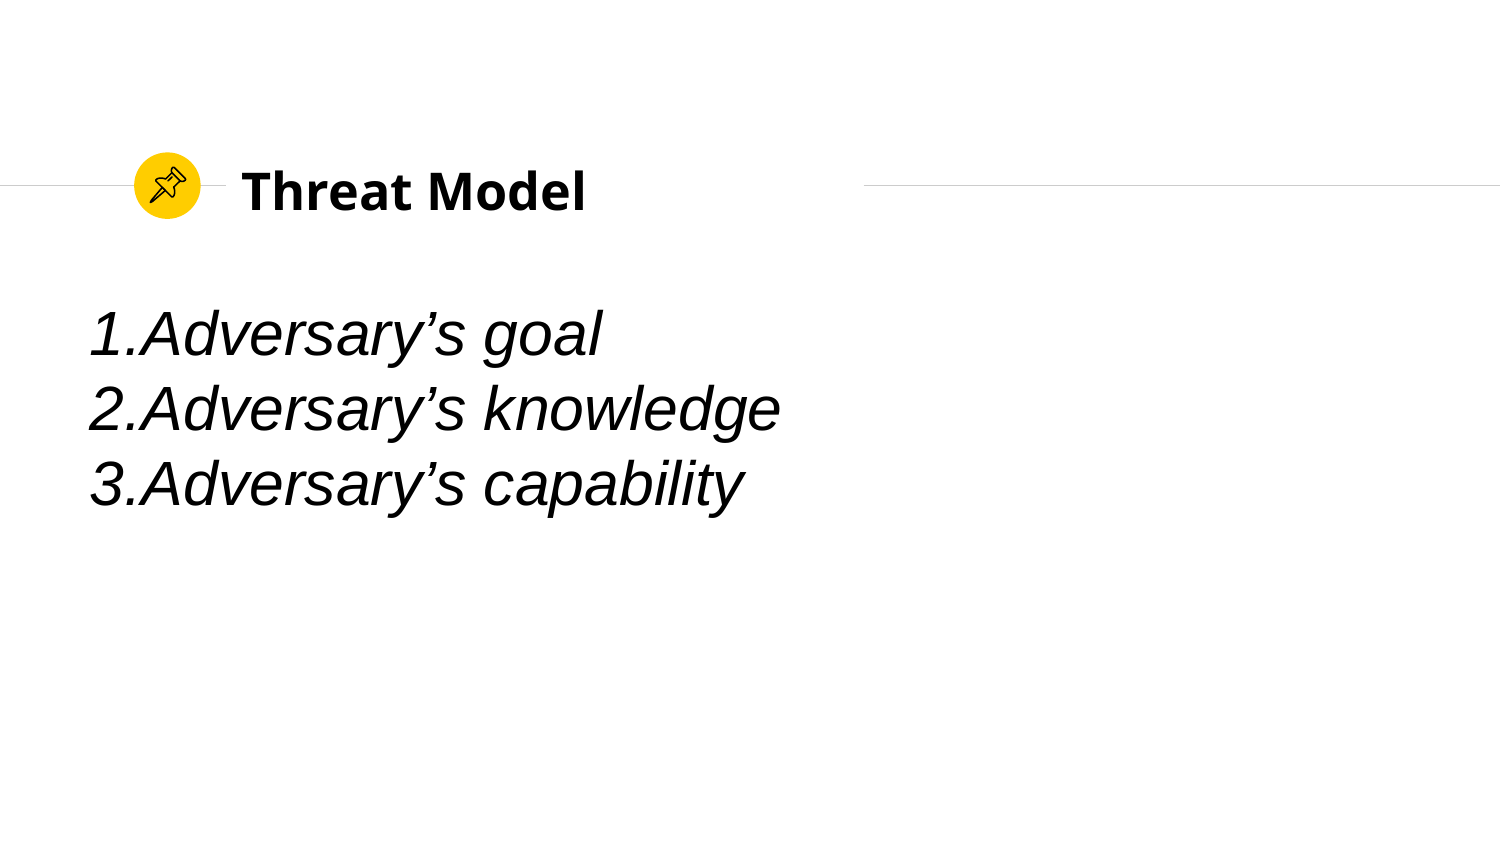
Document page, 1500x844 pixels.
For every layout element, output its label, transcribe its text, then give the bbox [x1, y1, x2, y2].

text_box 1.Adversary’s goal 2.Adversary’s knowledge 3.Adversary’s capability [74, 285, 1028, 561]
title Threat Model [226, 153, 863, 226]
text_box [150, 166, 186, 203]
